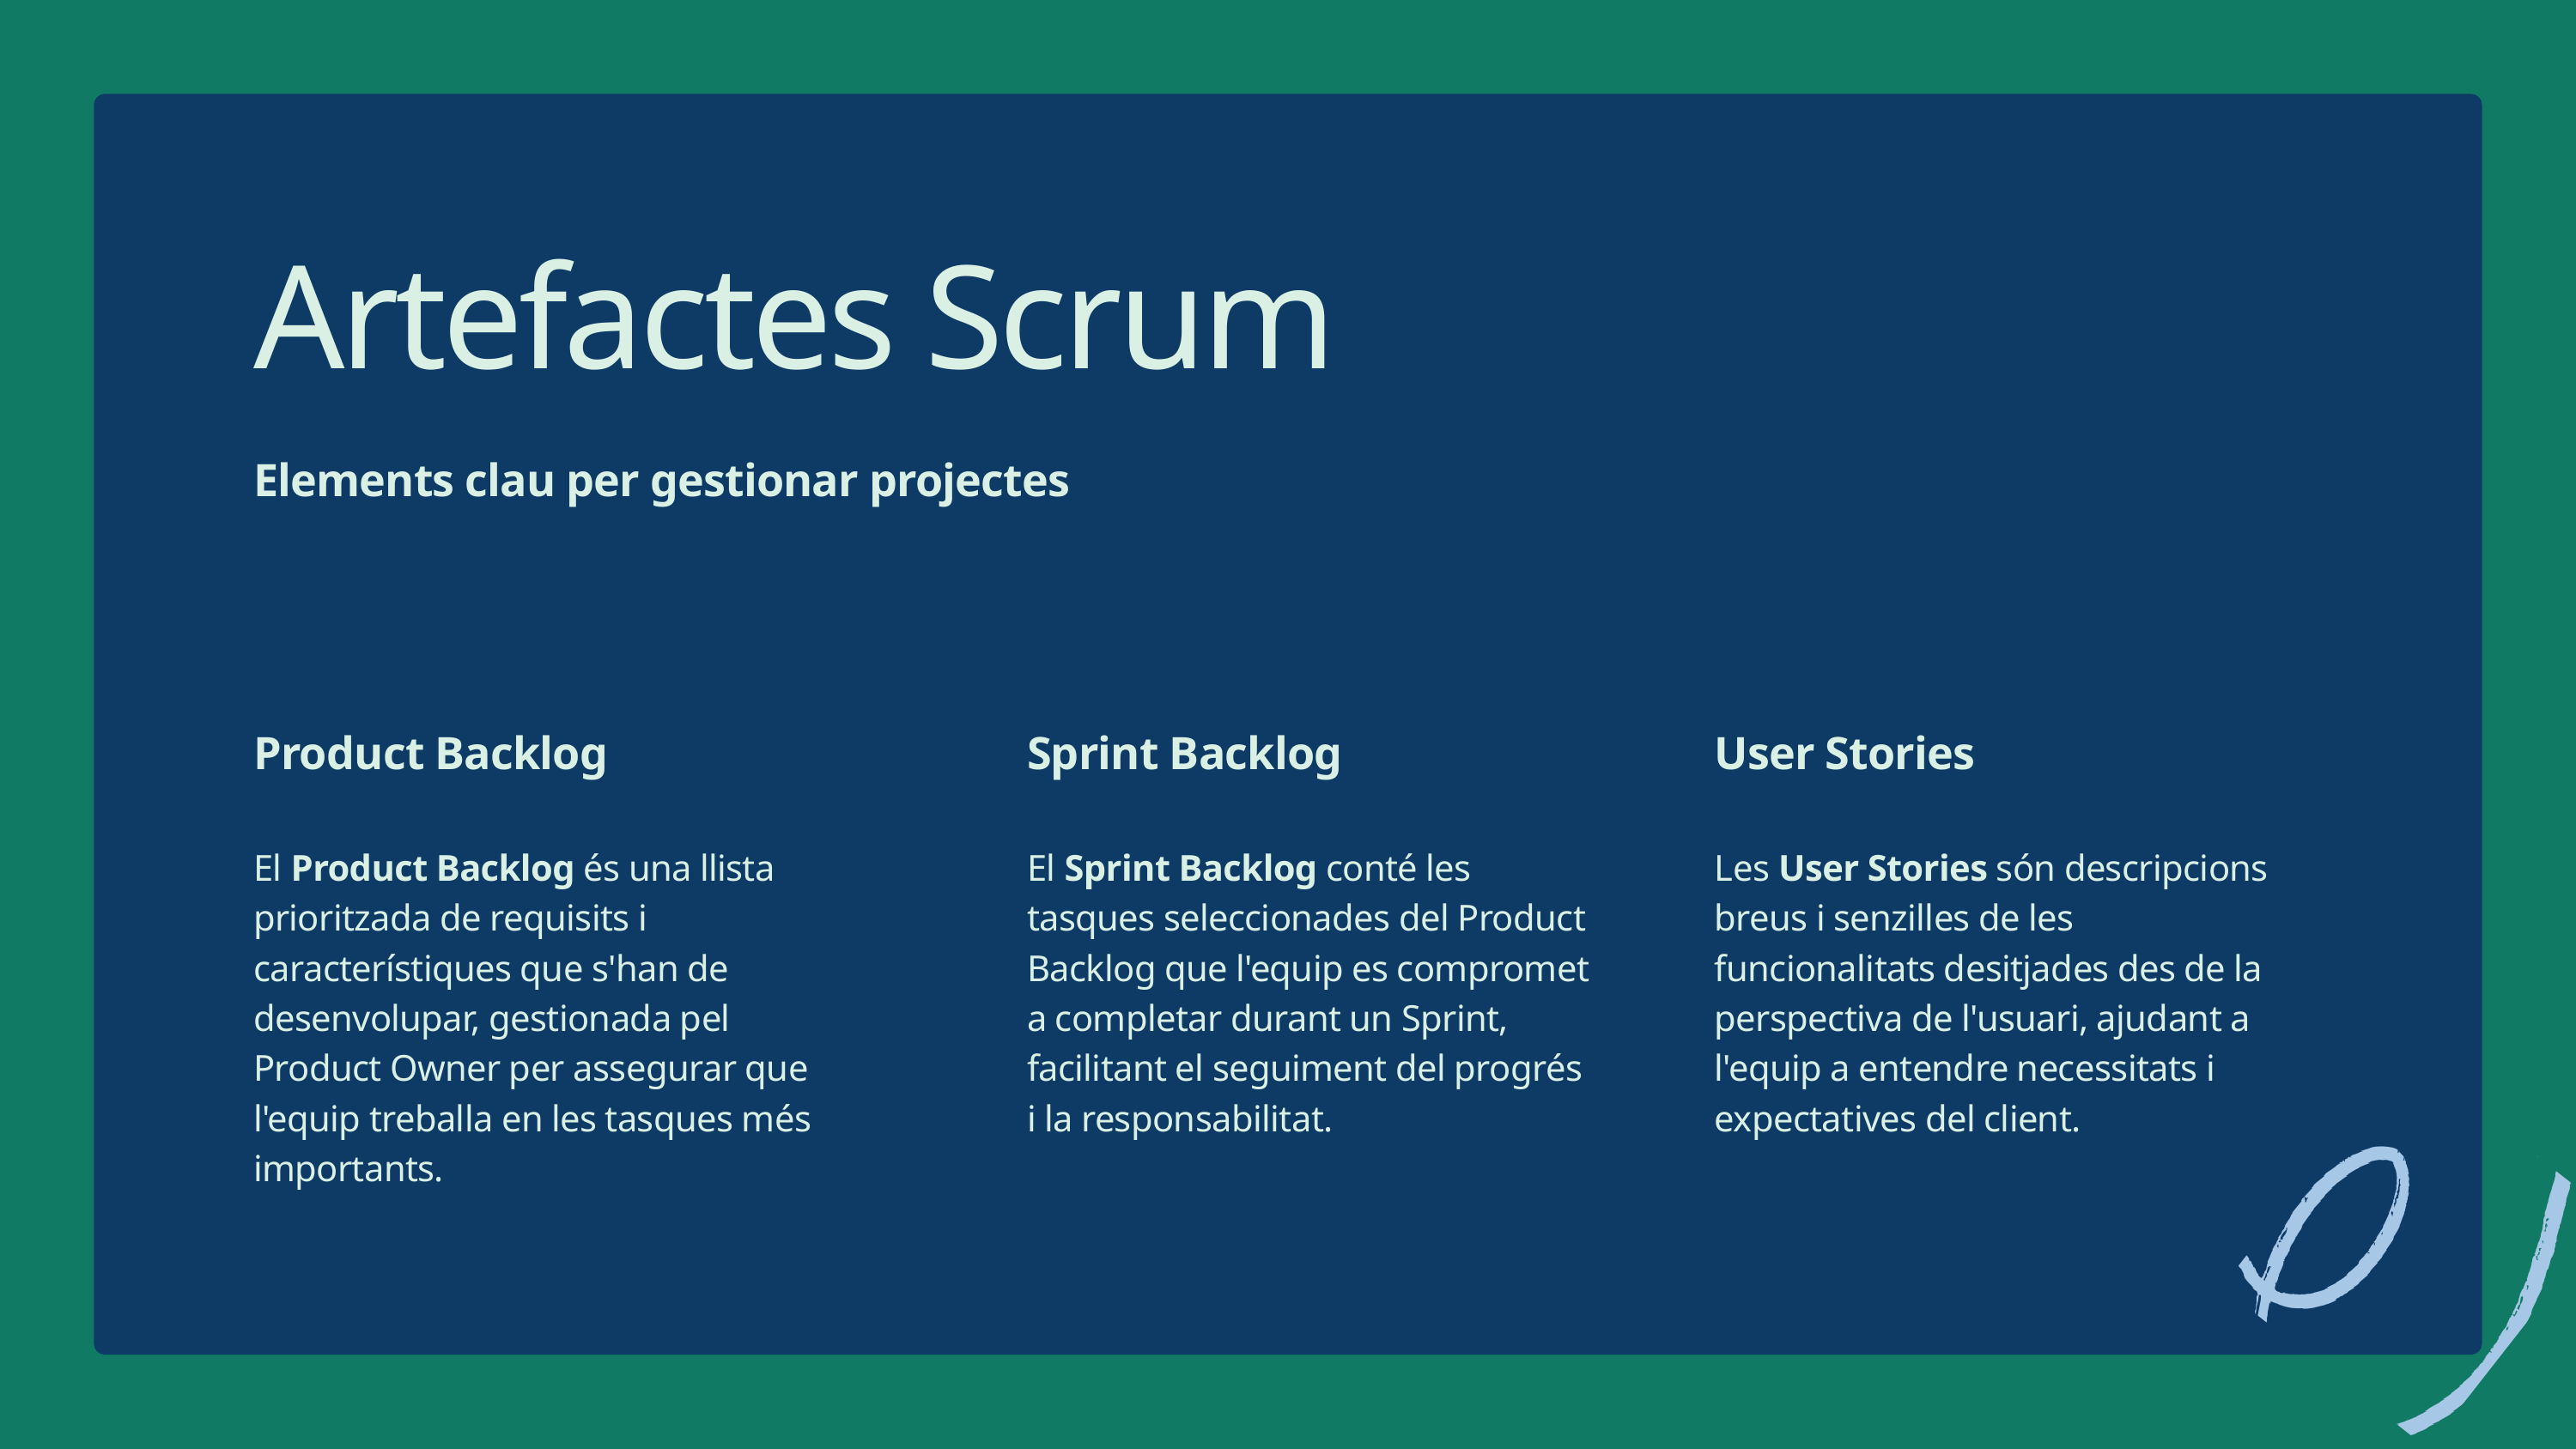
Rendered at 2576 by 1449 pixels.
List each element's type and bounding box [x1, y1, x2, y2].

text_box [94, 94, 2482, 1355]
text_box [253, 219, 2120, 512]
text_box [1026, 724, 1593, 1137]
text_box [253, 724, 861, 1137]
text_box [1714, 724, 2280, 1088]
text_box [2318, 1115, 2576, 1449]
